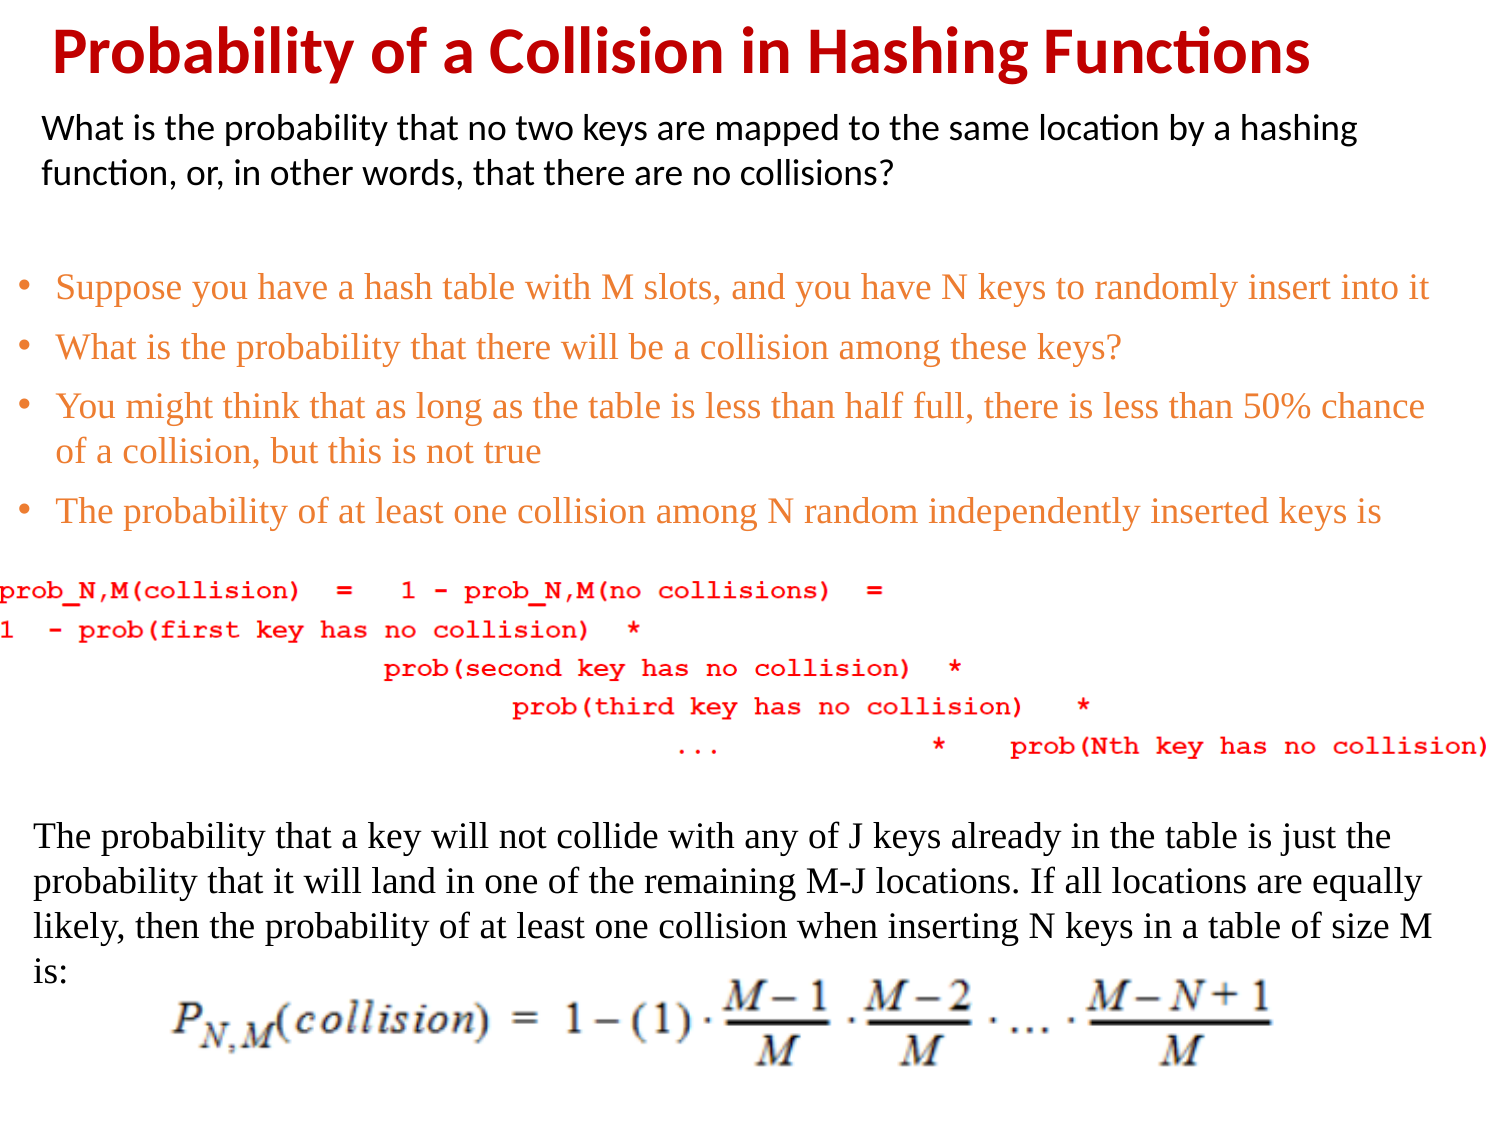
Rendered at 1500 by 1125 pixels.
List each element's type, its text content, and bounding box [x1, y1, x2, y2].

text_box Suppose you have a hash table with M slots, and you have N keys to randomly insert into it What is the probability that there will be a collision among these keys? You might think that as long as the table is less than half full, there is less than 50% chance of a collision, but this is not true The probability of at least one collision among N random independently inserted keys is [3, 254, 1463, 539]
text_box The probability that a key will not collide with any of J keys already in the table is just the probability that it will land in one of the remaining M-J locations. If all locations are equally likely, then the probability of at least one collision when inserting N keys in a table of size M is: [18, 803, 1495, 999]
picture [124, 953, 1375, 1105]
picture [0, 569, 1500, 776]
text_box Probability of a Collision in Hashing Functions [37, 0, 1475, 95]
text_box What is the probability that no two keys are mapped to the same location by a hashing function, or, in other words, that there are no collisions? [26, 95, 1411, 201]
